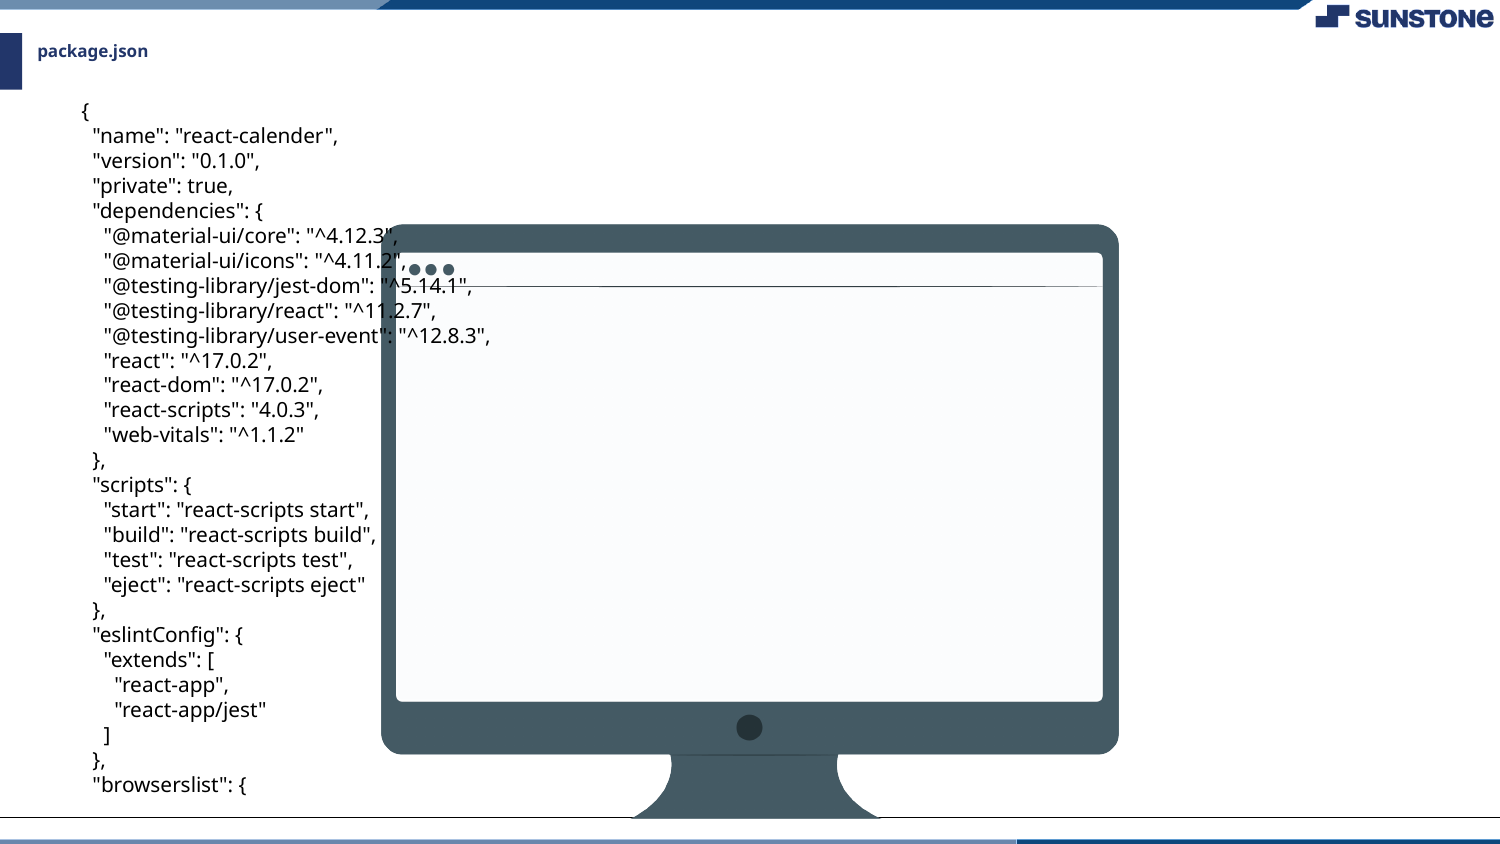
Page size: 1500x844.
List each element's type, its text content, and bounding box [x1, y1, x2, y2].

list { "name": "react-calender", "version": "0.1.0", "private": true, "dependencies": { "@material-ui/core": "^4.12.3", "@material-ui/icons": "^4.11.2", "@testing-library/jest-dom": "^5.14.1", "@testing-library/react": "^11.2.7", "@testing-library/user-event": "^12.8.3", "react": "^17.0.2", "react-dom": "^17.0.2", "react-scripts": "4.0.3", "web-vitals": "^1.1.2" }, "scripts": { "start": "react-scripts start", "build": "react-scripts build", "test": "react-scripts test", "eject": "react-scripts eject" }, "eslintConfig": { "extends": [ "react-app", "react-app/jest" ] }, "browserslist": { [28, 89, 742, 303]
title package.json [22, 33, 1316, 90]
picture [0, 0, 1500, 844]
